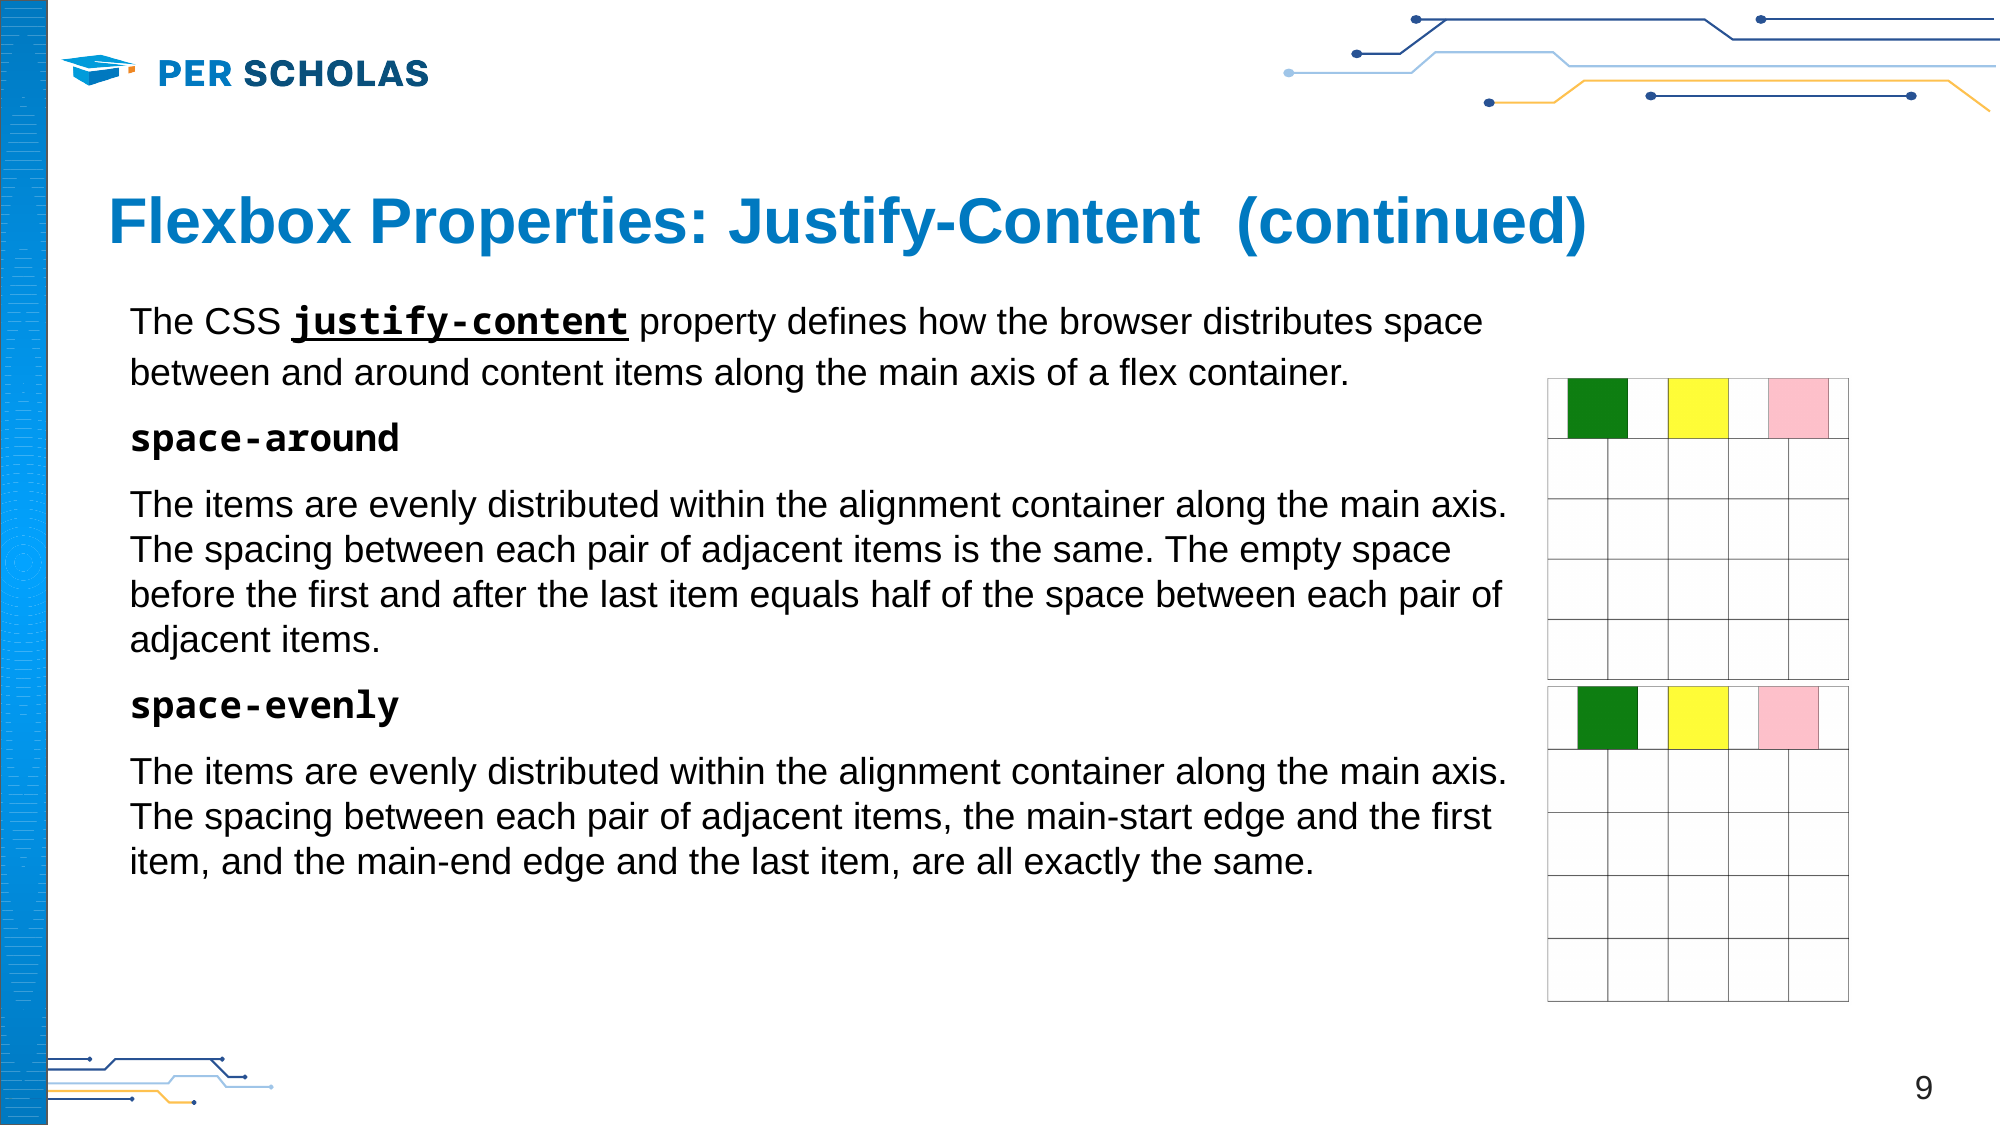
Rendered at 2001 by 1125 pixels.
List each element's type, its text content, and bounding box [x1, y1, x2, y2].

picture [48, 23, 452, 110]
picture [1544, 375, 1852, 1006]
list The CSS justify-content property defines how the browser distributes space between and around content items along the main axis of a flex container. space-around The items are evenly distributed within the alignment container along the main axis. The spacing between each pair of adjacent items is the same. The empty space before the first and after the last item equals half of the space between each pair of adjacent items. space-evenly The items are evenly distributed within the alignment container along the main axis. The spacing between each pair of adjacent items, the main-start edge and the first item, and the main-end edge and the last item, are all exactly the same. [114, 282, 1546, 1025]
title Flexbox Properties: Justify-Content (continued) [93, 159, 1869, 276]
slide_number 9 [1860, 1024, 1988, 1114]
